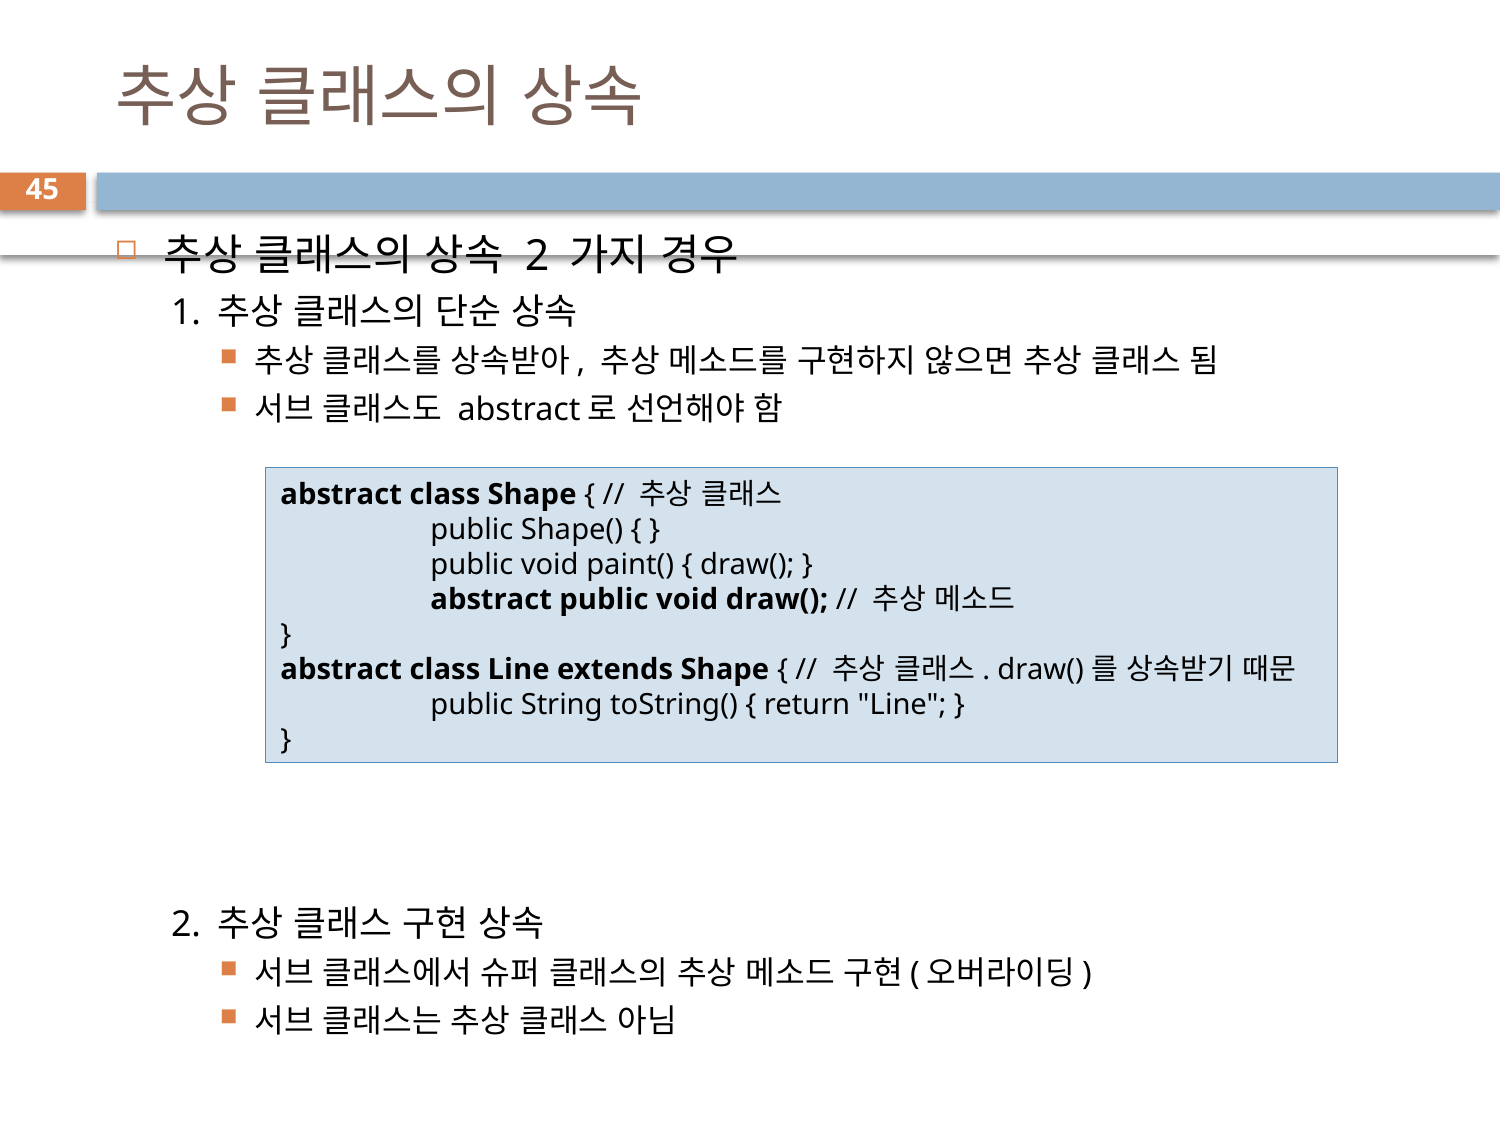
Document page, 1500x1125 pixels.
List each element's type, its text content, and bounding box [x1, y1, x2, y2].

title 추상 클래스의 상속 [100, 37, 1438, 149]
list 추상 클래스의 상속 2 가지 경우 1. 추상 클래스의 단순 상속 추상 클래스를 상속받아, 추상 메소드를 구현하지 않으면 추상 클래스 됨 서브 클래스도 abstract로 선언해야 함 2. 추상 클래스 구현 상속 서브 클래스에서 슈퍼 클래스의 추상 메소드 구현(오버라이딩) 서브 클래스는 추상 클래스 아님 [100, 219, 1438, 1047]
text_box abstract class Shape { // 추상 클래스 public Shape() { } public void paint() { draw(); } abstract public void draw(); // 추상 메소드 } abstract class Line extends Shape { // 추상 클래스. draw()를 상속받기 때문 public String toString() { return "Line"; } } [265, 467, 1338, 763]
slide_number 45 [0, 170, 87, 211]
